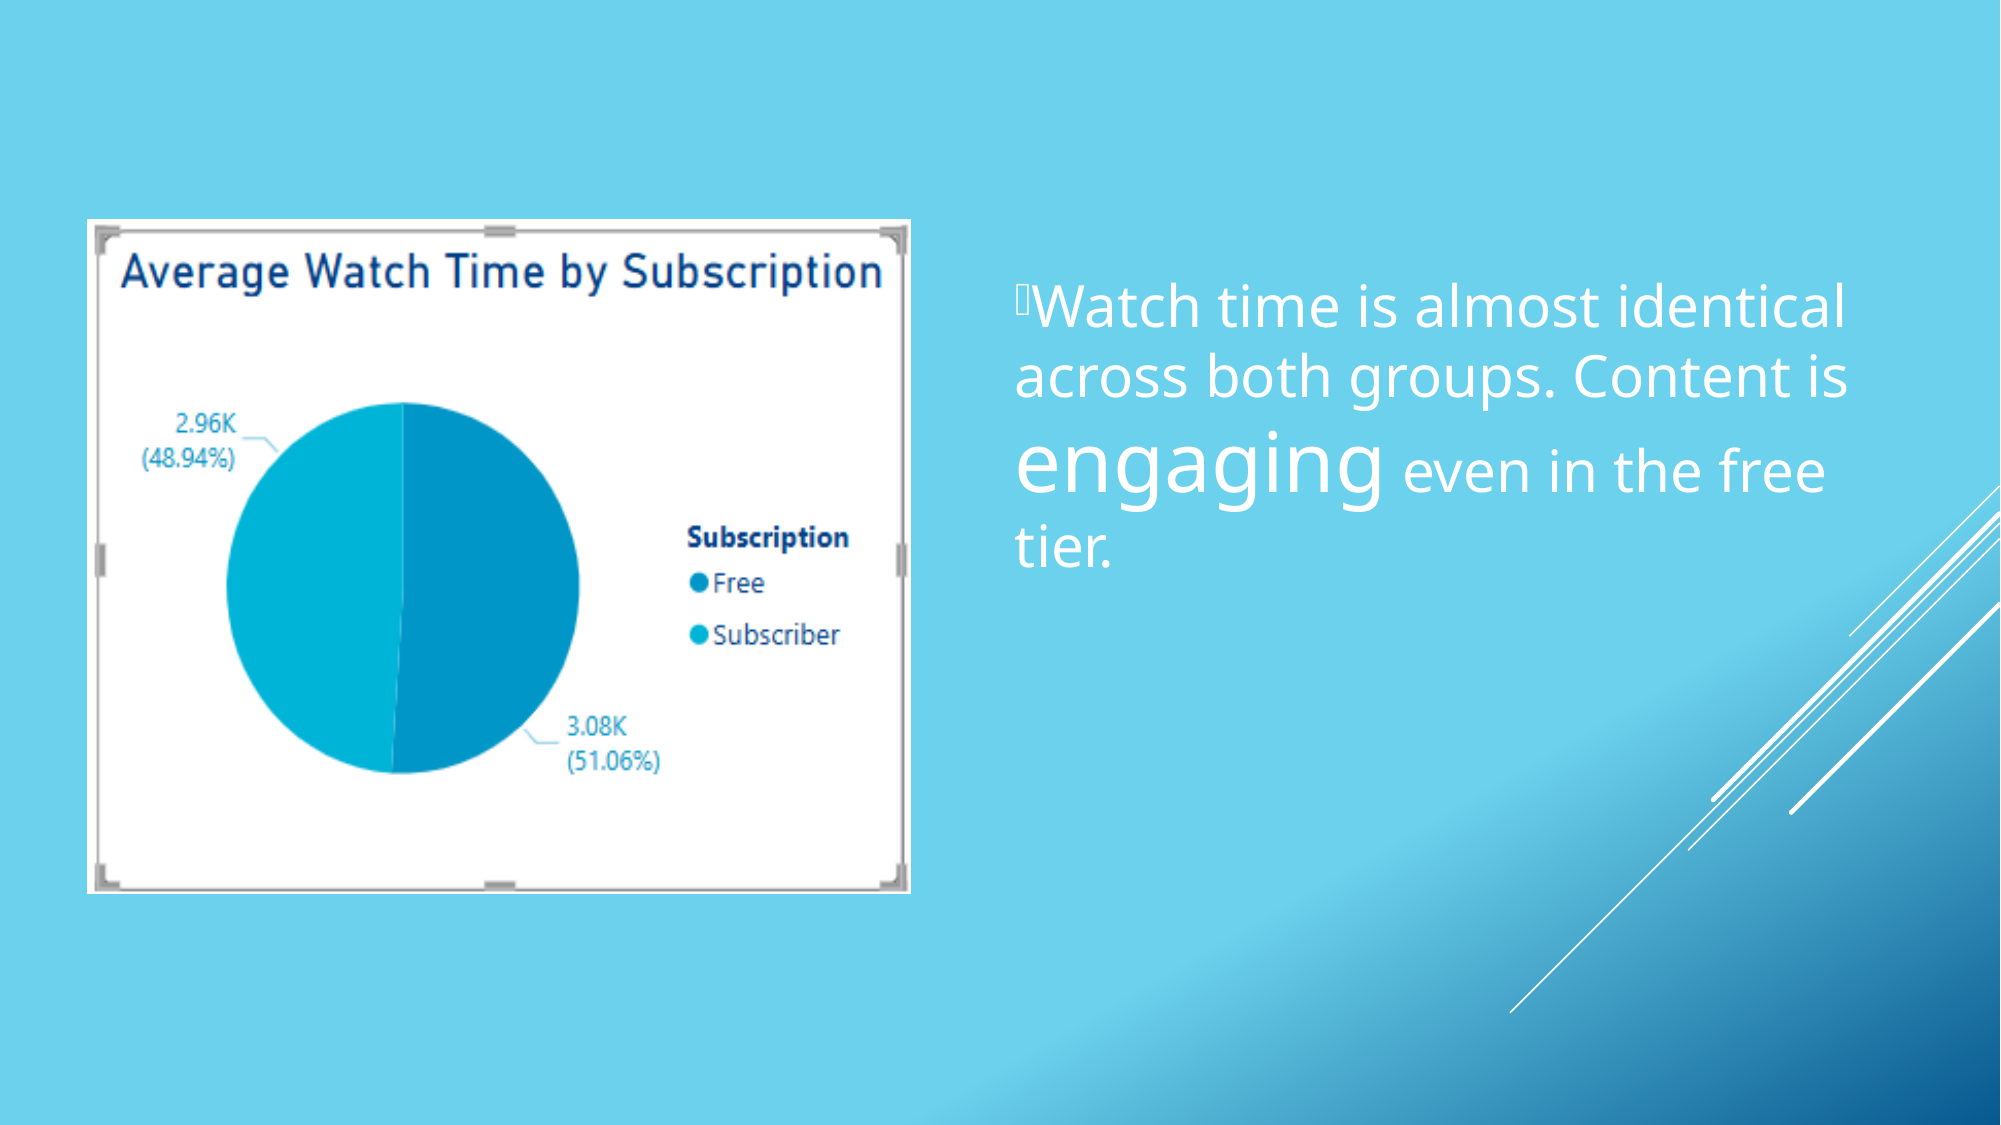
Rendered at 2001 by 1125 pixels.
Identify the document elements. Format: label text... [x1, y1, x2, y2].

text_box Watch time is almost identical across both groups. Content is engaging even in the free tier. [999, 142, 1929, 706]
picture [86, 219, 912, 894]
